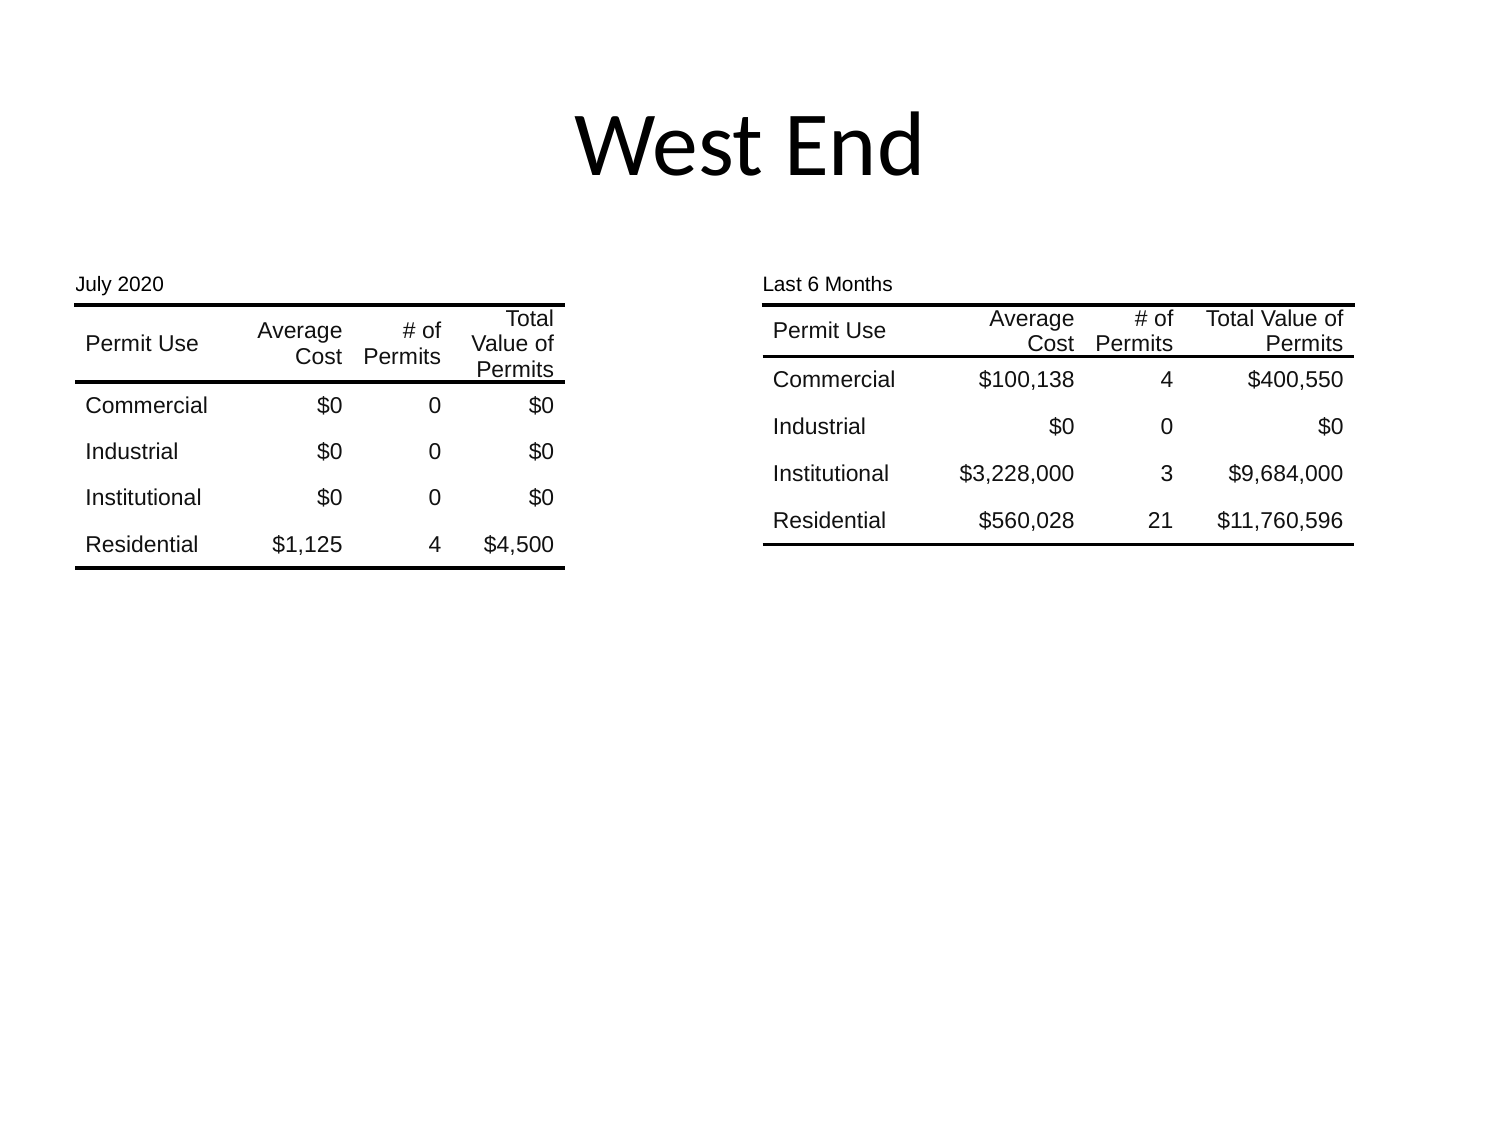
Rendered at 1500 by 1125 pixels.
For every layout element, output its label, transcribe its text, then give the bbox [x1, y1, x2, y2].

table_cell # of Permits [1085, 307, 1184, 355]
table_cell $0 [452, 475, 565, 521]
table_cell Average Cost [240, 307, 353, 380]
table_cell 21 [1085, 497, 1184, 543]
table_cell $0 [928, 404, 1085, 450]
table_cell $0 [452, 428, 565, 475]
table_cell 0 [353, 428, 452, 475]
table_cell 0 [1085, 404, 1184, 450]
table_cell Permit Use [75, 307, 240, 380]
table_cell $9,684,000 [1184, 450, 1354, 497]
table_cell $560,028 [928, 497, 1085, 543]
table_cell 3 [1085, 450, 1184, 497]
table_cell 0 [353, 384, 452, 428]
table_cell $0 [240, 475, 353, 521]
table_cell $11,760,596 [1184, 497, 1354, 543]
table_cell Industrial [763, 404, 928, 450]
table_cell $0 [452, 384, 565, 428]
table_cell Permit Use [763, 307, 928, 355]
title West End [75, 45, 1425, 233]
table_cell # of Permits [353, 307, 452, 380]
table_cell Institutional [763, 450, 928, 497]
table_cell 4 [353, 521, 452, 566]
table_cell $0 [1184, 404, 1354, 450]
table_cell Industrial [75, 428, 240, 475]
table_header Last 6 Months [763, 263, 1353, 303]
table_cell Commercial [763, 358, 928, 404]
table_cell 0 [353, 475, 452, 521]
table_cell Total Value of Permits [1184, 307, 1354, 355]
table_cell $1,125 [240, 521, 353, 566]
table_cell $4,500 [452, 521, 565, 566]
table_cell Commercial [75, 384, 240, 428]
table_cell Residential [75, 521, 240, 566]
table_cell 4 [1085, 358, 1184, 404]
table_cell $3,228,000 [928, 450, 1085, 497]
table_cell $100,138 [928, 358, 1085, 404]
table_cell Total Value of Permits [452, 307, 565, 380]
table_cell Average Cost [928, 307, 1085, 355]
table_header July 2020 [76, 263, 564, 303]
table_cell $400,550 [1184, 358, 1354, 404]
table_cell Institutional [75, 475, 240, 521]
table_cell Residential [763, 497, 928, 543]
table_cell $0 [240, 428, 353, 475]
table_cell $0 [240, 384, 353, 428]
